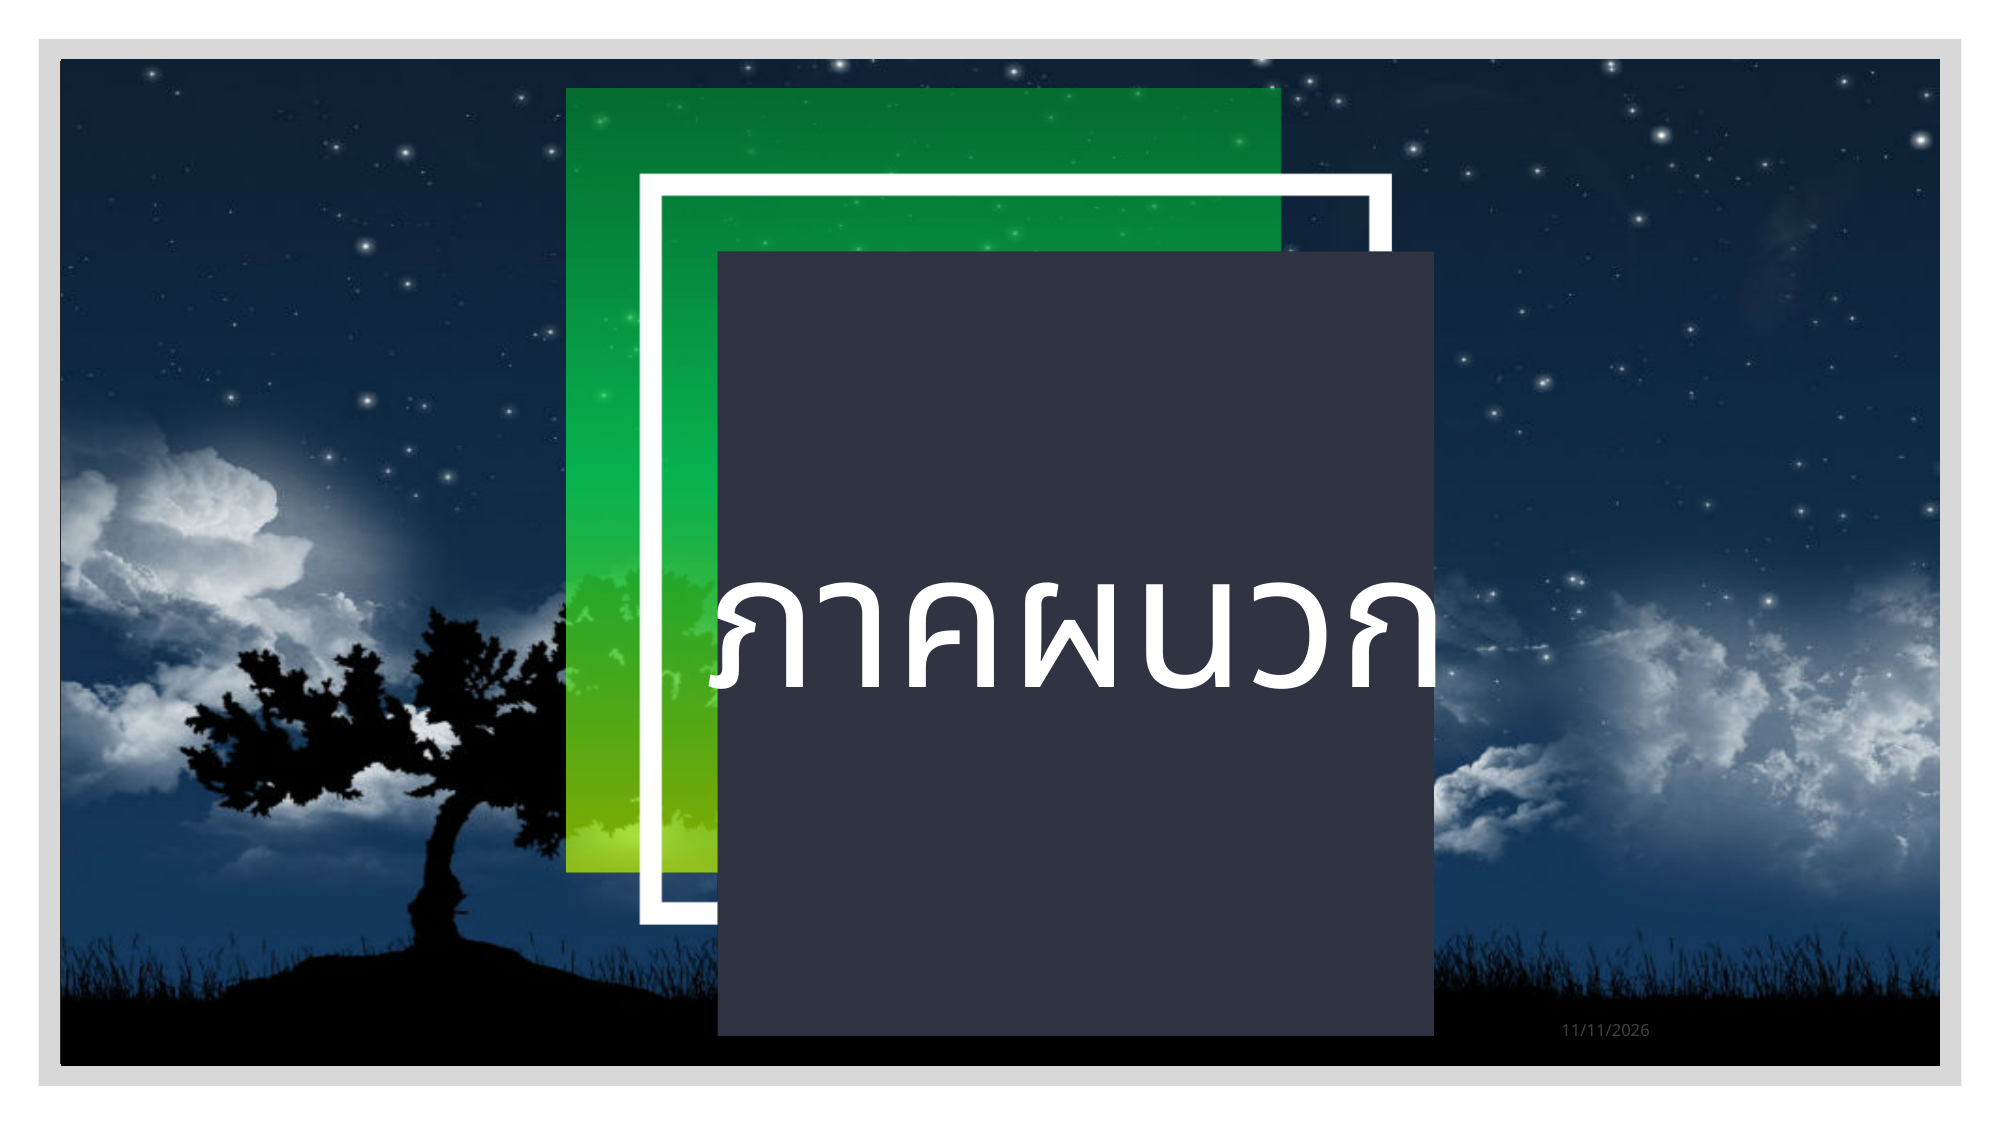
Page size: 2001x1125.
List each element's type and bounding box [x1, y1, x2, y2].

list [61, 59, 1940, 1066]
picture [566, 88, 1434, 1036]
